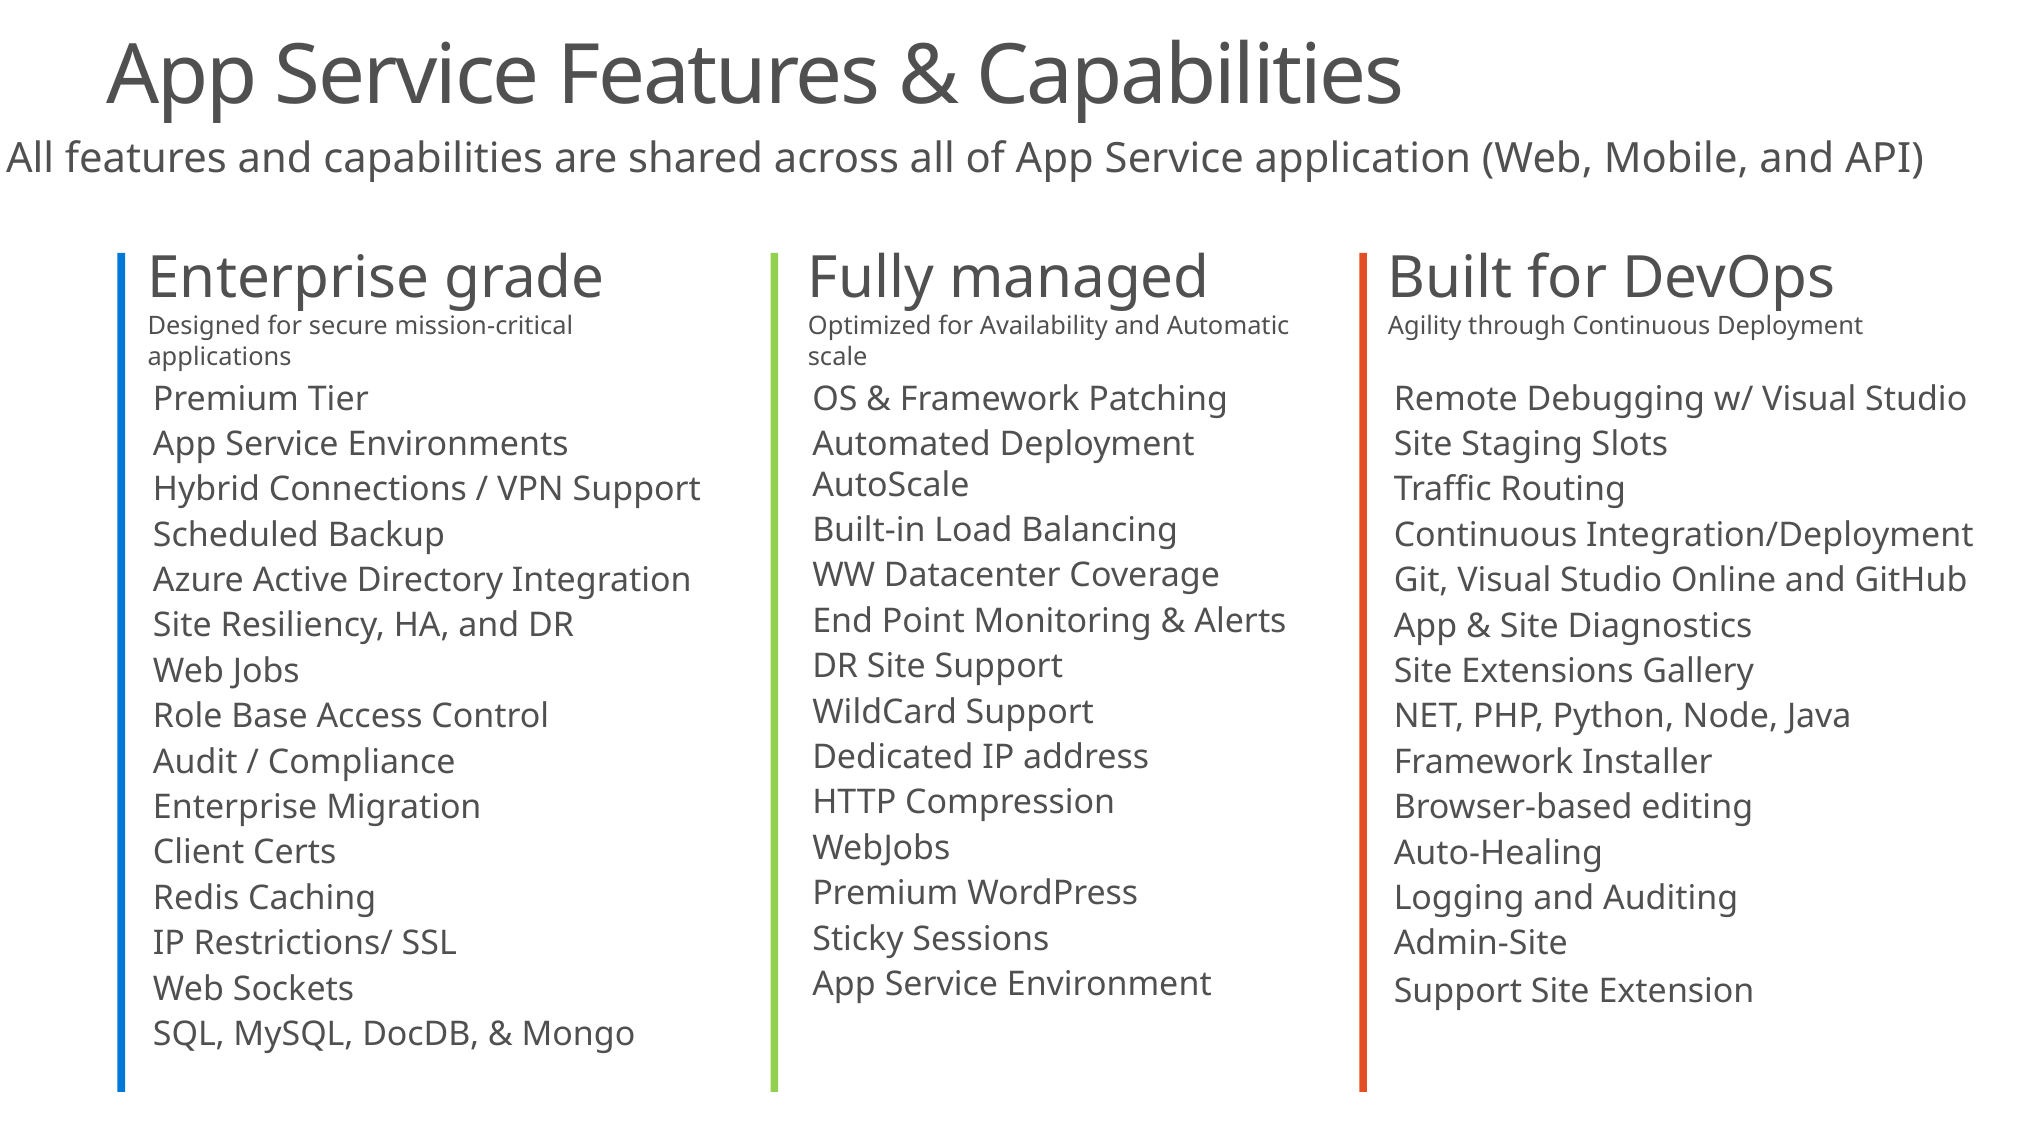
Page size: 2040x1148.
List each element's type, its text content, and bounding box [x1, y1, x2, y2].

text_box All features and capabilities are shared across all of App Service application (Web, Mobile, and API) [5, 137, 1925, 183]
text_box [117, 220, 2040, 1136]
title App Service Features & Capabilities [106, 31, 2030, 144]
